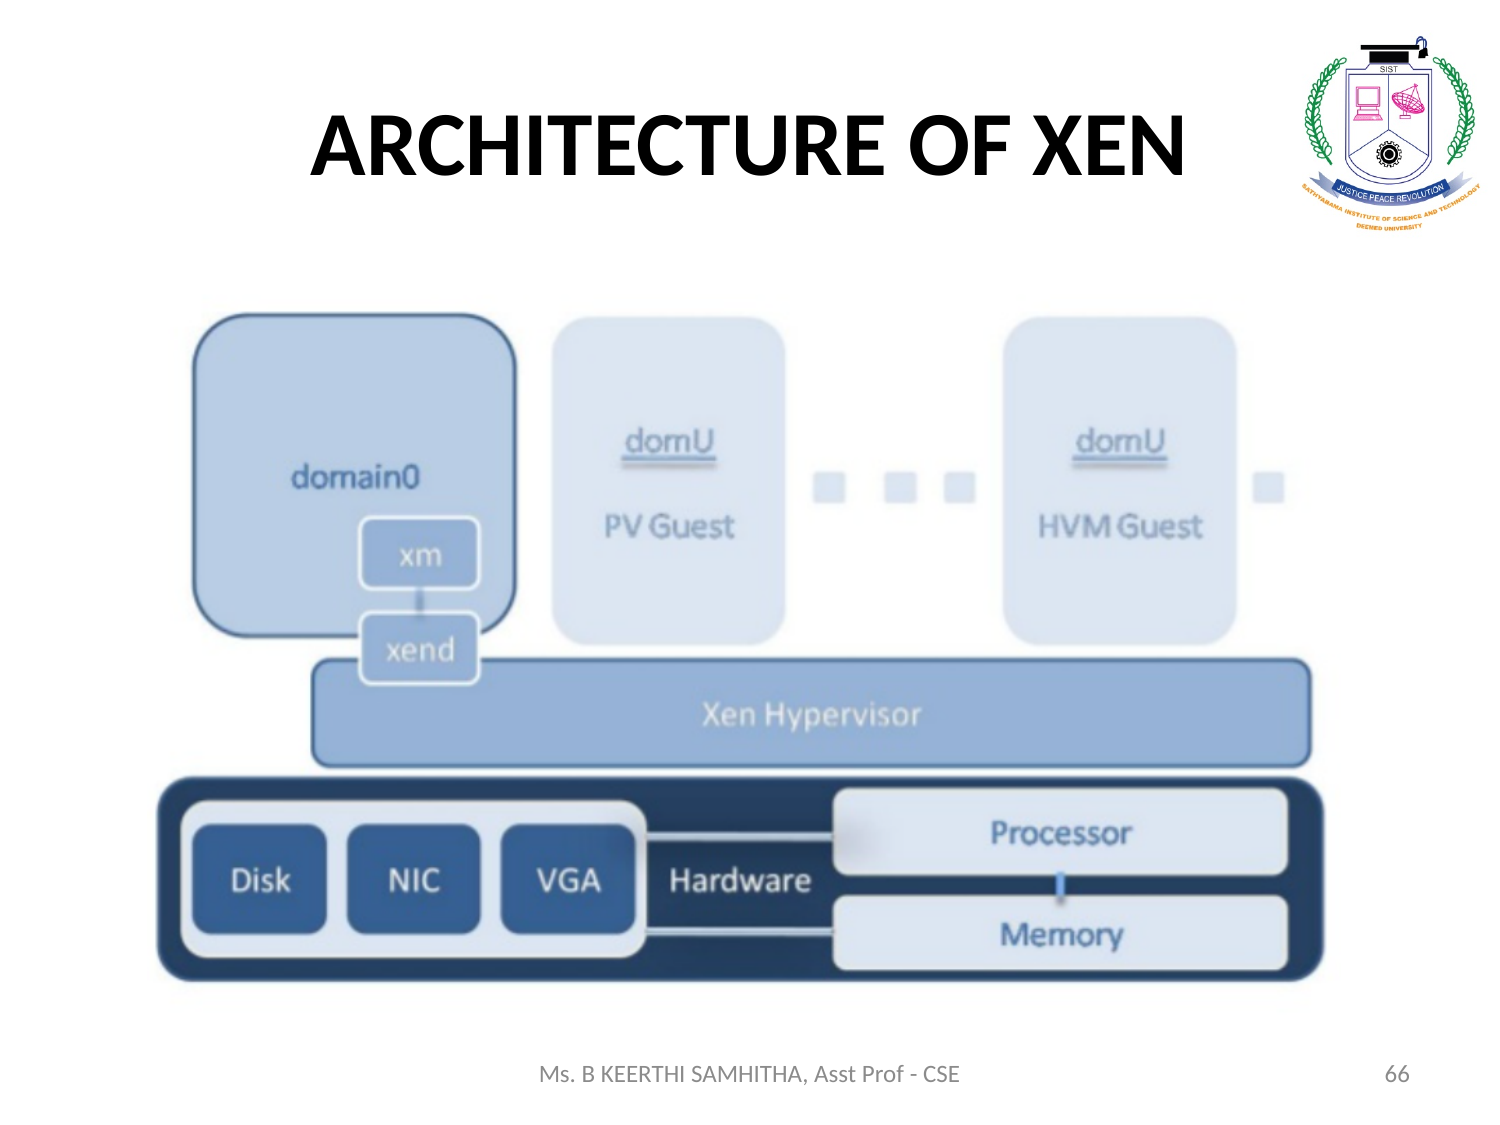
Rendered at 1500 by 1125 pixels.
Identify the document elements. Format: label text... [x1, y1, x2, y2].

title ARCHITECTURE OF XEN [75, 45, 1425, 233]
slide_number 66 [1074, 1042, 1425, 1103]
footer Ms. B KEERTHI SAMHITHA, Asst Prof - CSE [512, 1042, 988, 1103]
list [147, 243, 1341, 1031]
picture [1280, 30, 1500, 251]
